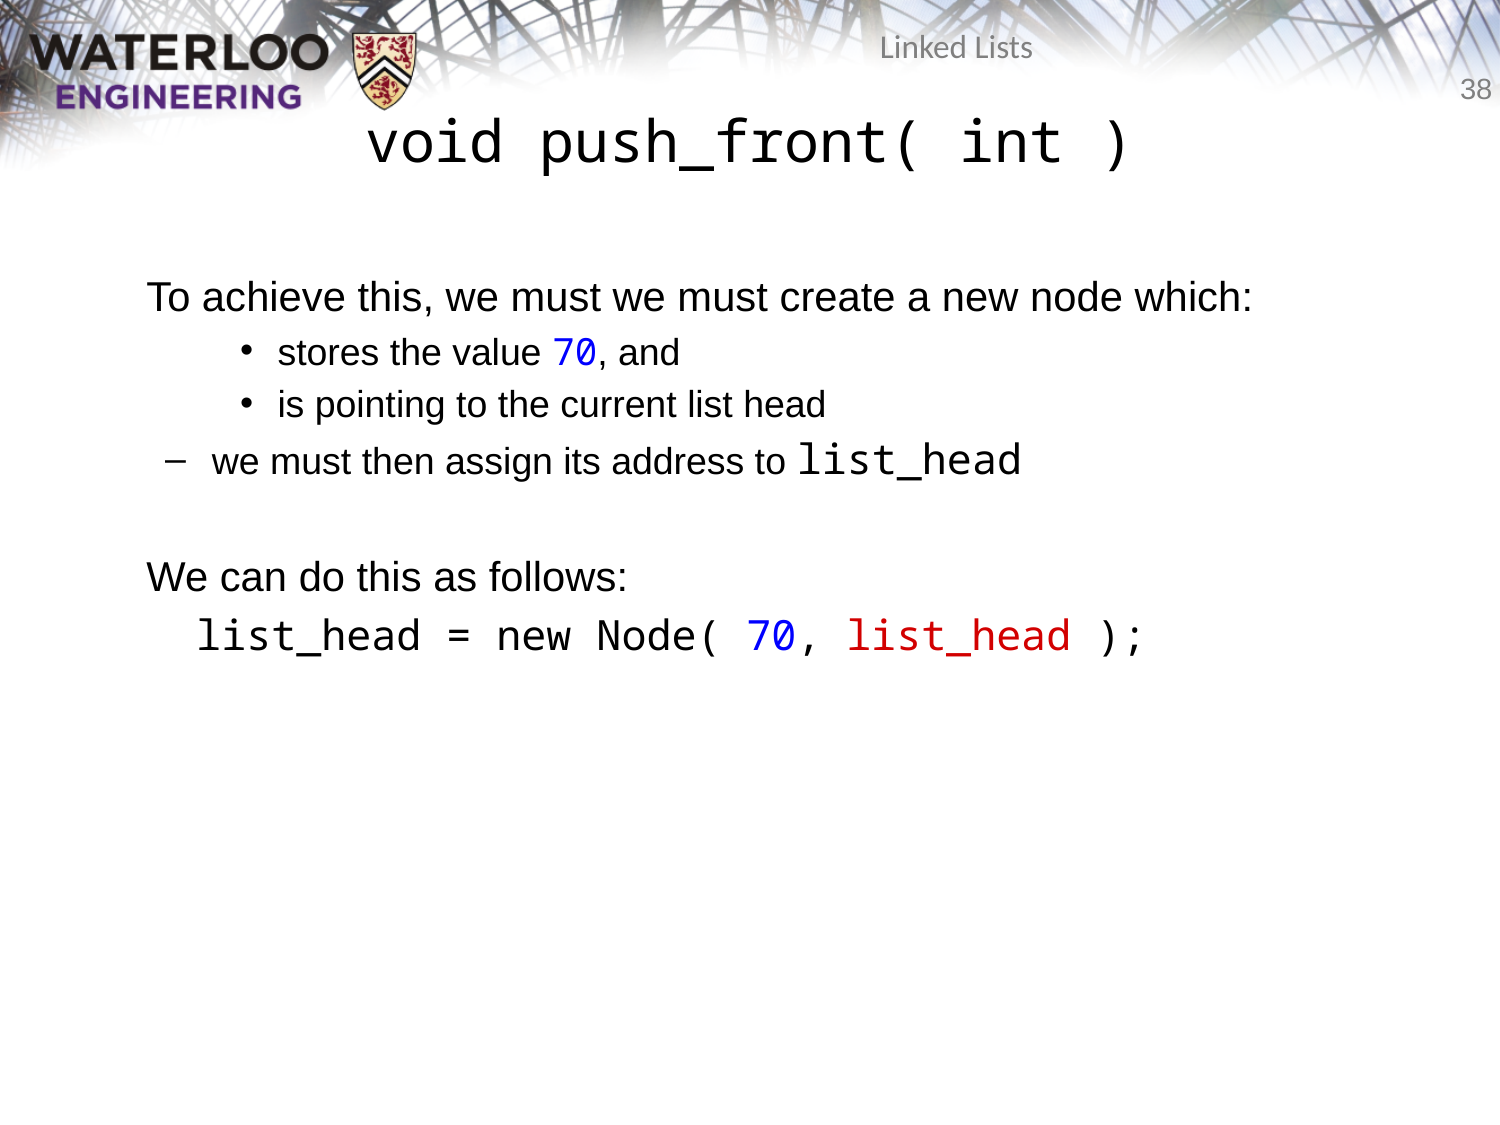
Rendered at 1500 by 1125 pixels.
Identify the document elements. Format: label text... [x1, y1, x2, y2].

title void push_front( int ) [74, 44, 1426, 233]
list To achieve this, we must we must create a new node which: stores the value 70, and is pointing to the current list head we must then assign its address to list_head We can do this as follows: list_head = new Node( 70, list_head ); [74, 262, 1426, 1006]
picture [0, 0, 1500, 1125]
